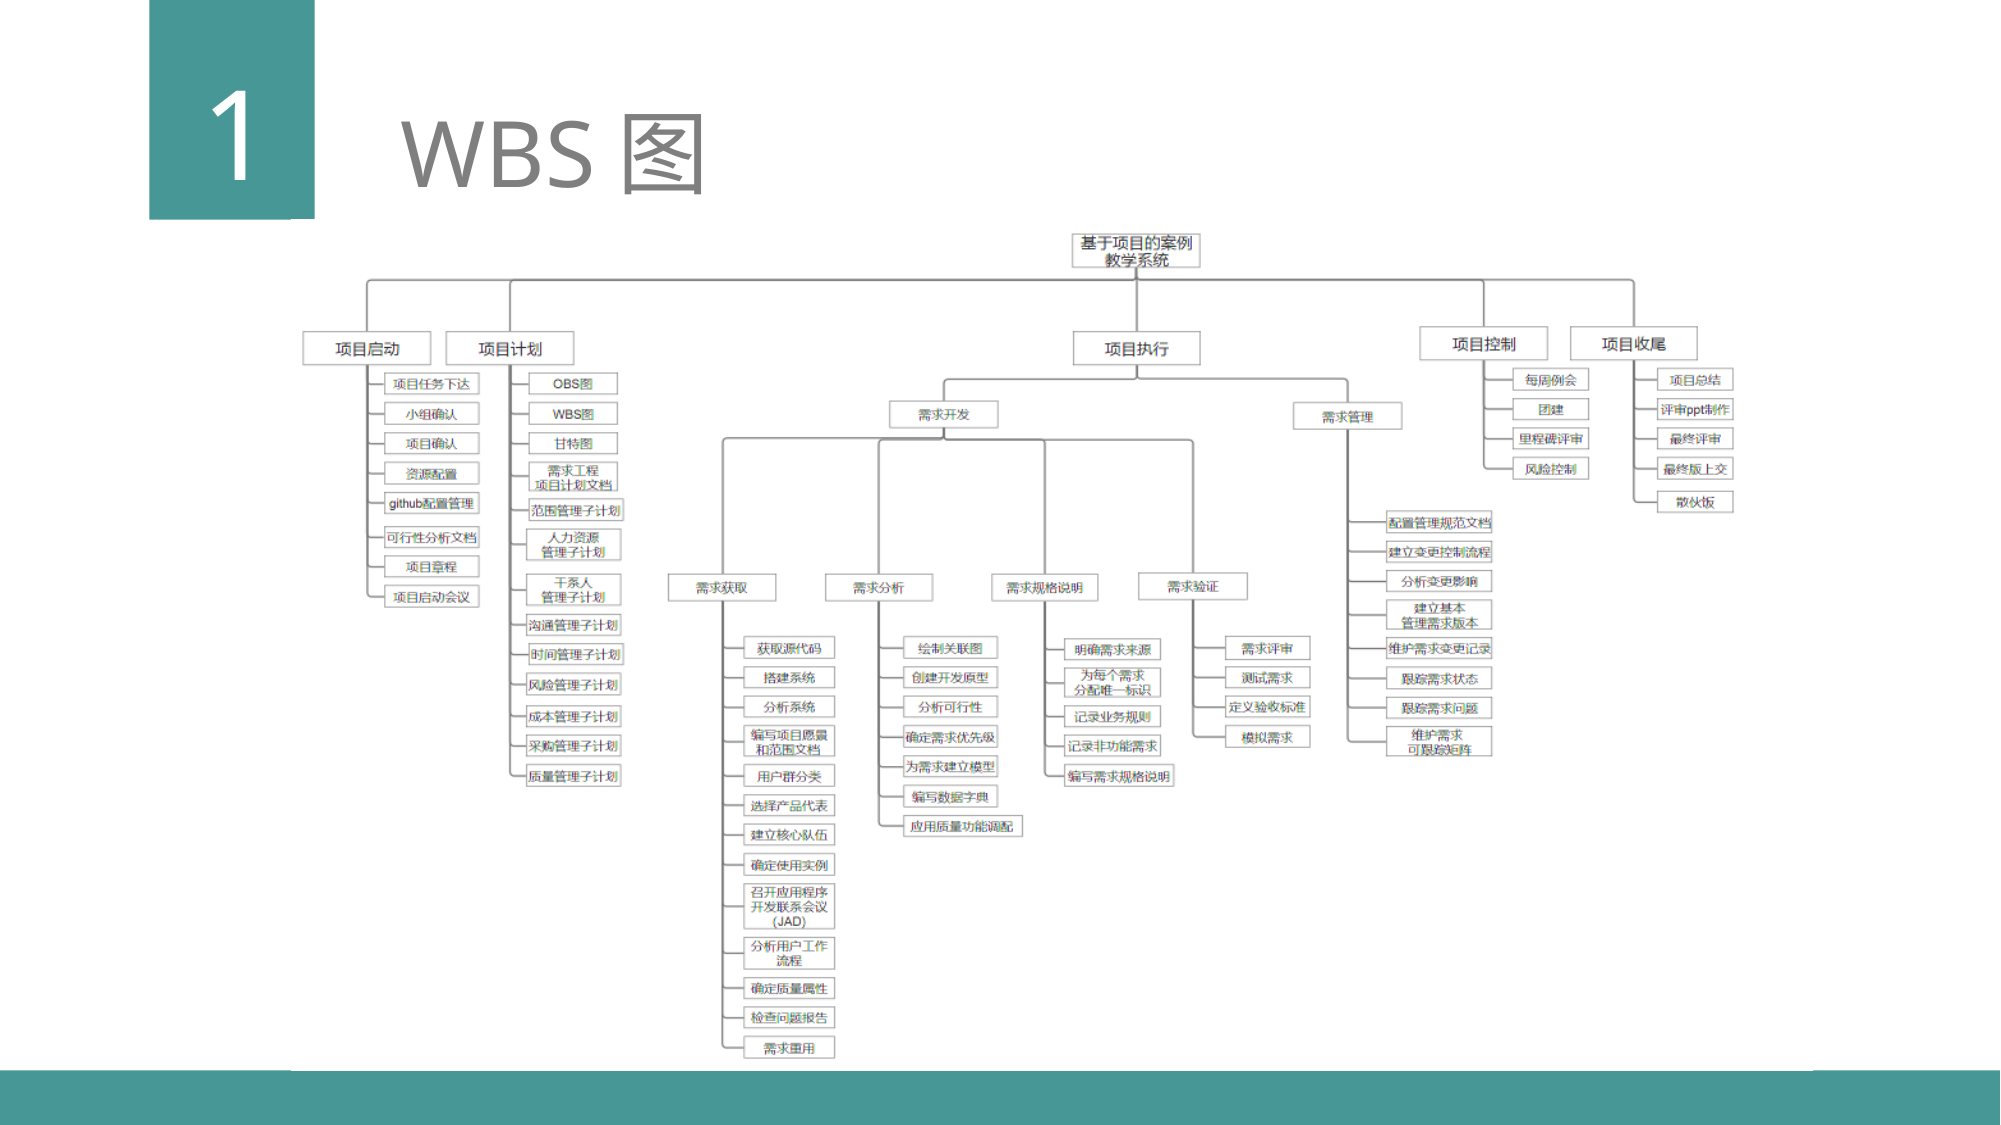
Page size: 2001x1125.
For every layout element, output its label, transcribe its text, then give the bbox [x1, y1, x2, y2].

text_box [149, 0, 315, 220]
text_box 1 [154, 48, 320, 213]
text_box WBS图 [385, 88, 1426, 214]
picture [290, 219, 1813, 1071]
text_box [0, 1070, 2000, 1125]
